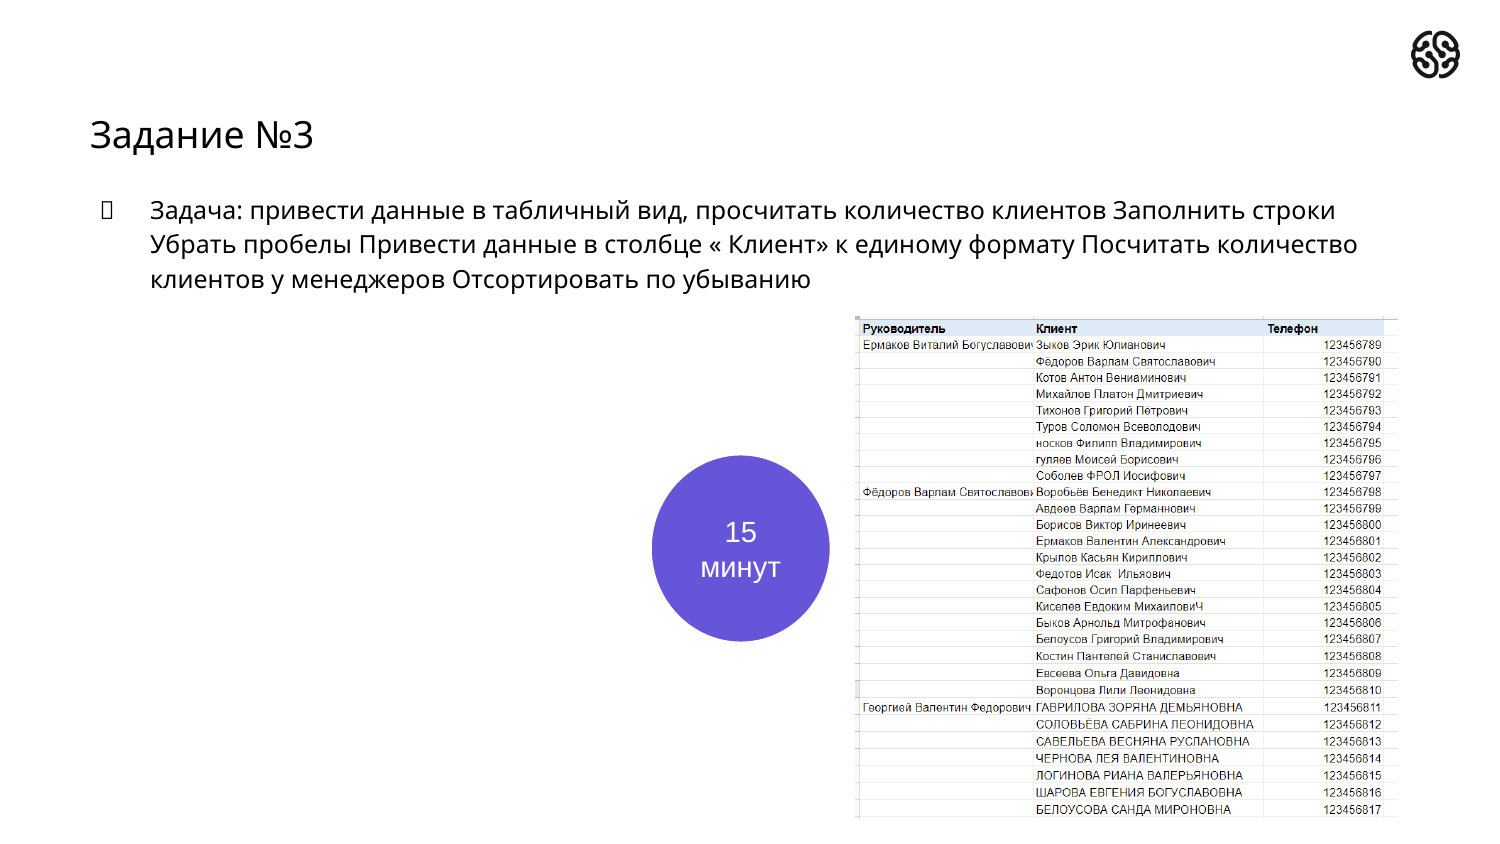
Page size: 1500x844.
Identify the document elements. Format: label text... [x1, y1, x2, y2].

text_box 15 минут [651, 454, 831, 643]
picture [1413, 30, 1460, 79]
subtitle Задача: привести данные в табличный вид, просчитать количество клиентов Заполнить строки Убрать пробелы Привести данные в столбце « Клиент» к единому формату Посчитать количество клиентов у менеджеров Отсортировать по убыванию [88, 0, 1412, 487]
picture [855, 316, 1399, 819]
